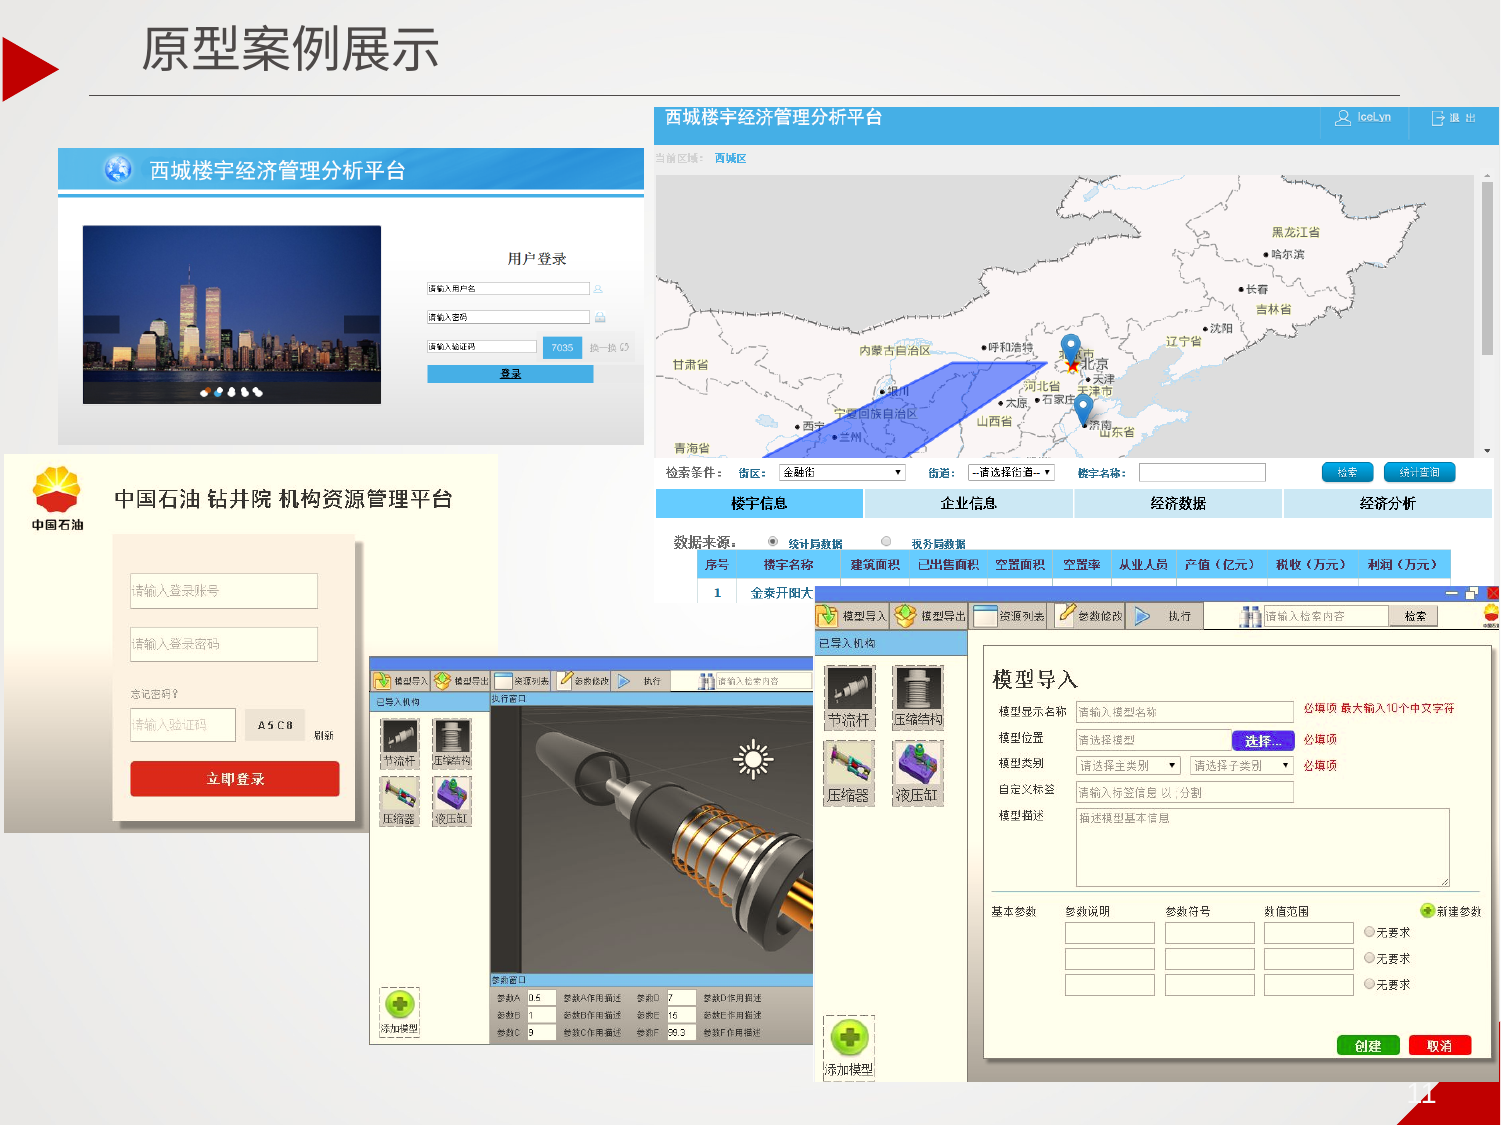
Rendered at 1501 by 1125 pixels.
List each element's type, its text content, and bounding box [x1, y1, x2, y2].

picture [0, 0, 1501, 1125]
text_box 原型案例展示 [127, 5, 464, 85]
text_box [2, 36, 60, 102]
